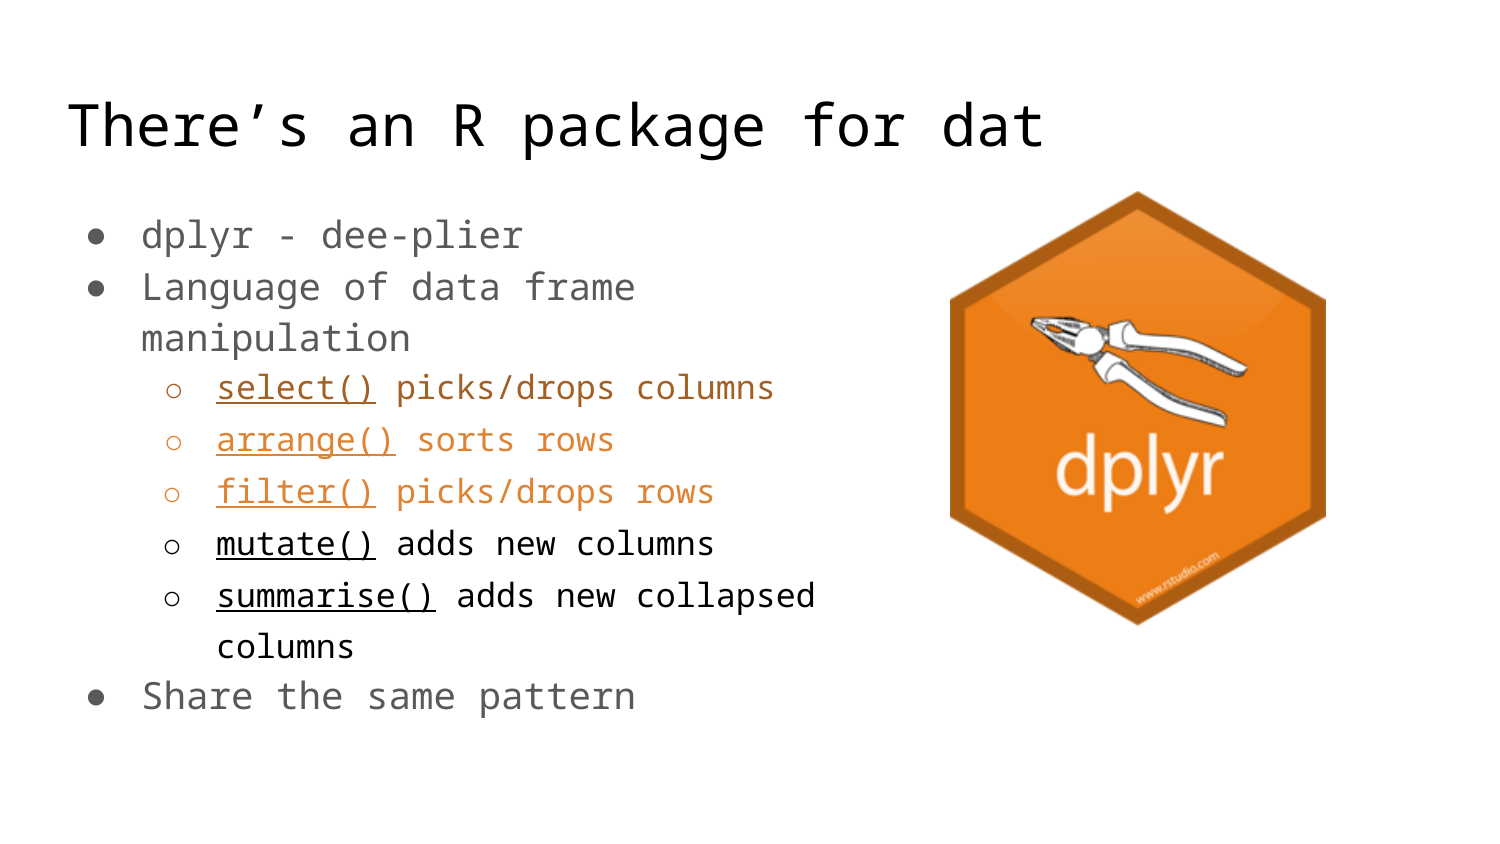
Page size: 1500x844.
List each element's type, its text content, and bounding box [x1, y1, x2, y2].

picture [949, 191, 1326, 627]
title There’s an R package for dat [51, 72, 1449, 167]
list dplyr - dee-plier Language of data frame manipulation select() picks/drops columns arrange() sorts rows filter() picks/drops rows mutate() adds new columns summarise() adds new collapsed columns Share the same pattern https://dplyr.tidyverse.org/index.html [51, 189, 926, 750]
